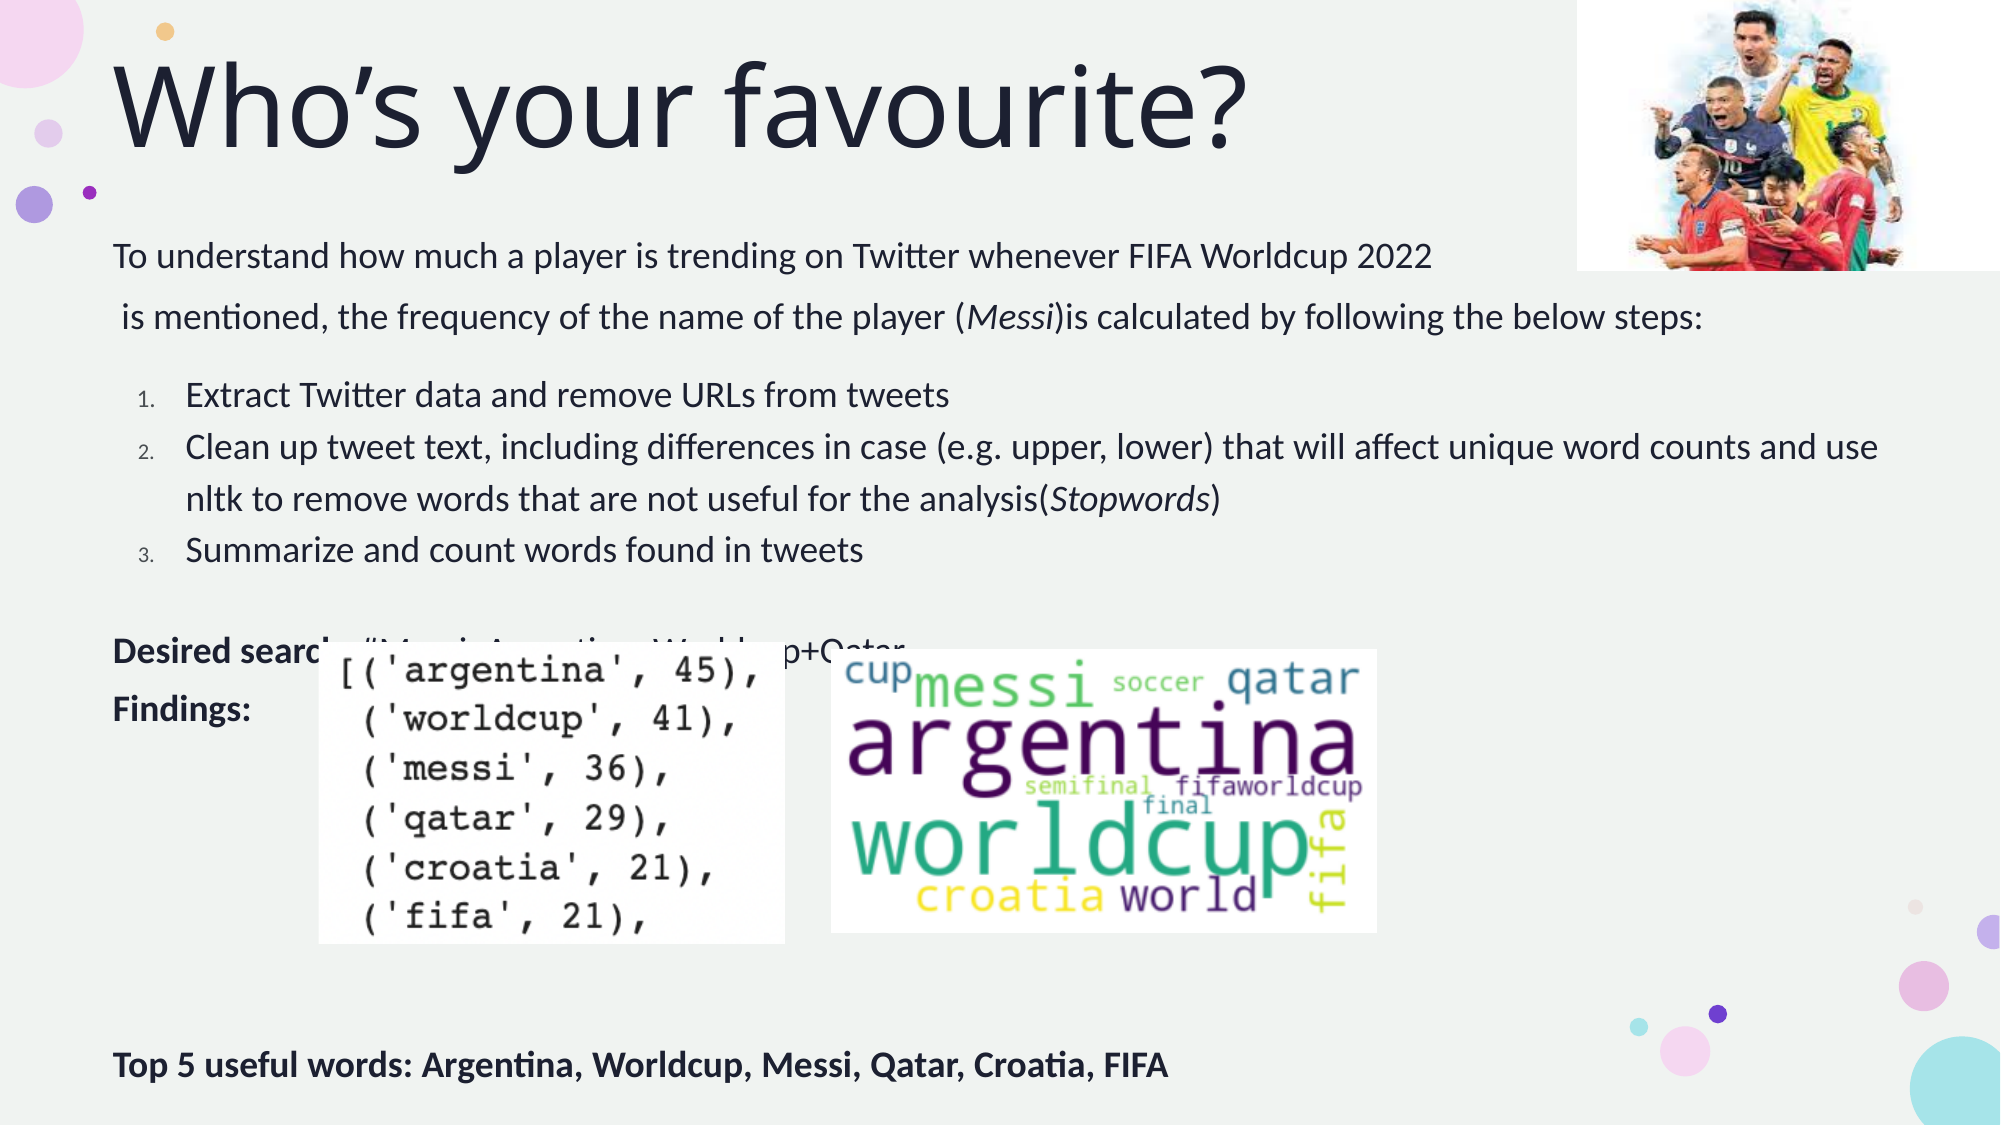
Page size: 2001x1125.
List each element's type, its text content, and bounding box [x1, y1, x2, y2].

picture [830, 649, 1377, 933]
picture [1577, 0, 2000, 271]
picture [318, 642, 786, 945]
title Who’s your favourite? [97, 33, 1572, 189]
list To understand how much a player is trending on Twitter whenever FIFA Worldcup 2022 is mentioned, the frequency of the name of the player (Messi)is calculated by following the below steps: Extract Twitter data and remove URLs from tweets Clean up tweet text, including differences in case (e.g. upper, lower) that will affect unique word counts and use nltk to remove words that are not useful for the analysis(Stopwords) Summarize and count words found in tweets Desired search: #Messi+Argentina+Worldcup+Qatar Findings: Top 5 useful words: Argentina, Worldcup, Messi, Qatar, Croatia, FIFA [97, 207, 1962, 1099]
